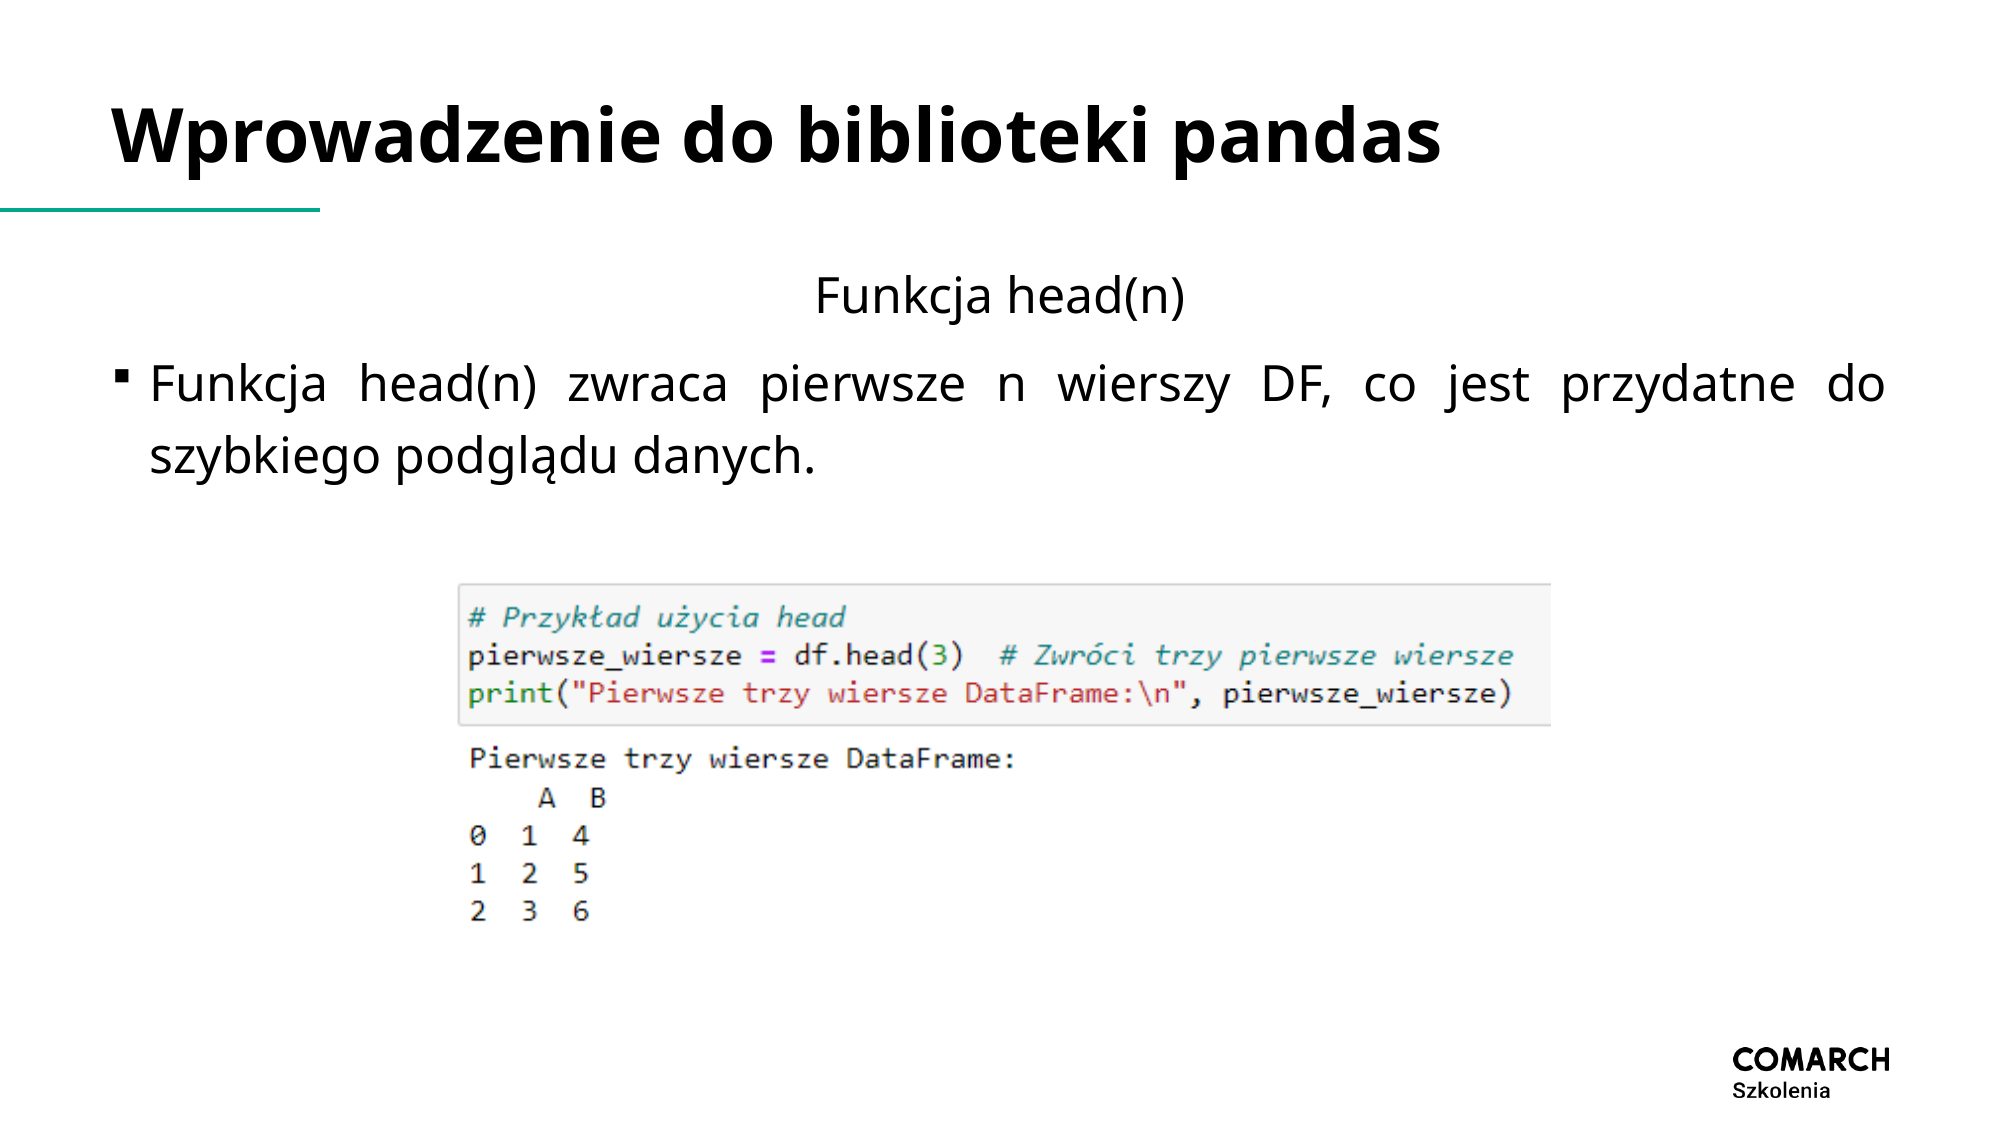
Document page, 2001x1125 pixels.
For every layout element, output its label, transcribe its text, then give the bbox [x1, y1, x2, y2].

picture [1733, 1047, 1889, 1098]
picture [449, 562, 1551, 943]
list Funkcja head(n) Funkcja head(n) zwraca pierwsze n wierszy DF, co jest przydatne do szybkiego podglądu danych. [111, 243, 1889, 1000]
title Wprowadzenie do biblioteki pandas [111, 0, 1889, 185]
